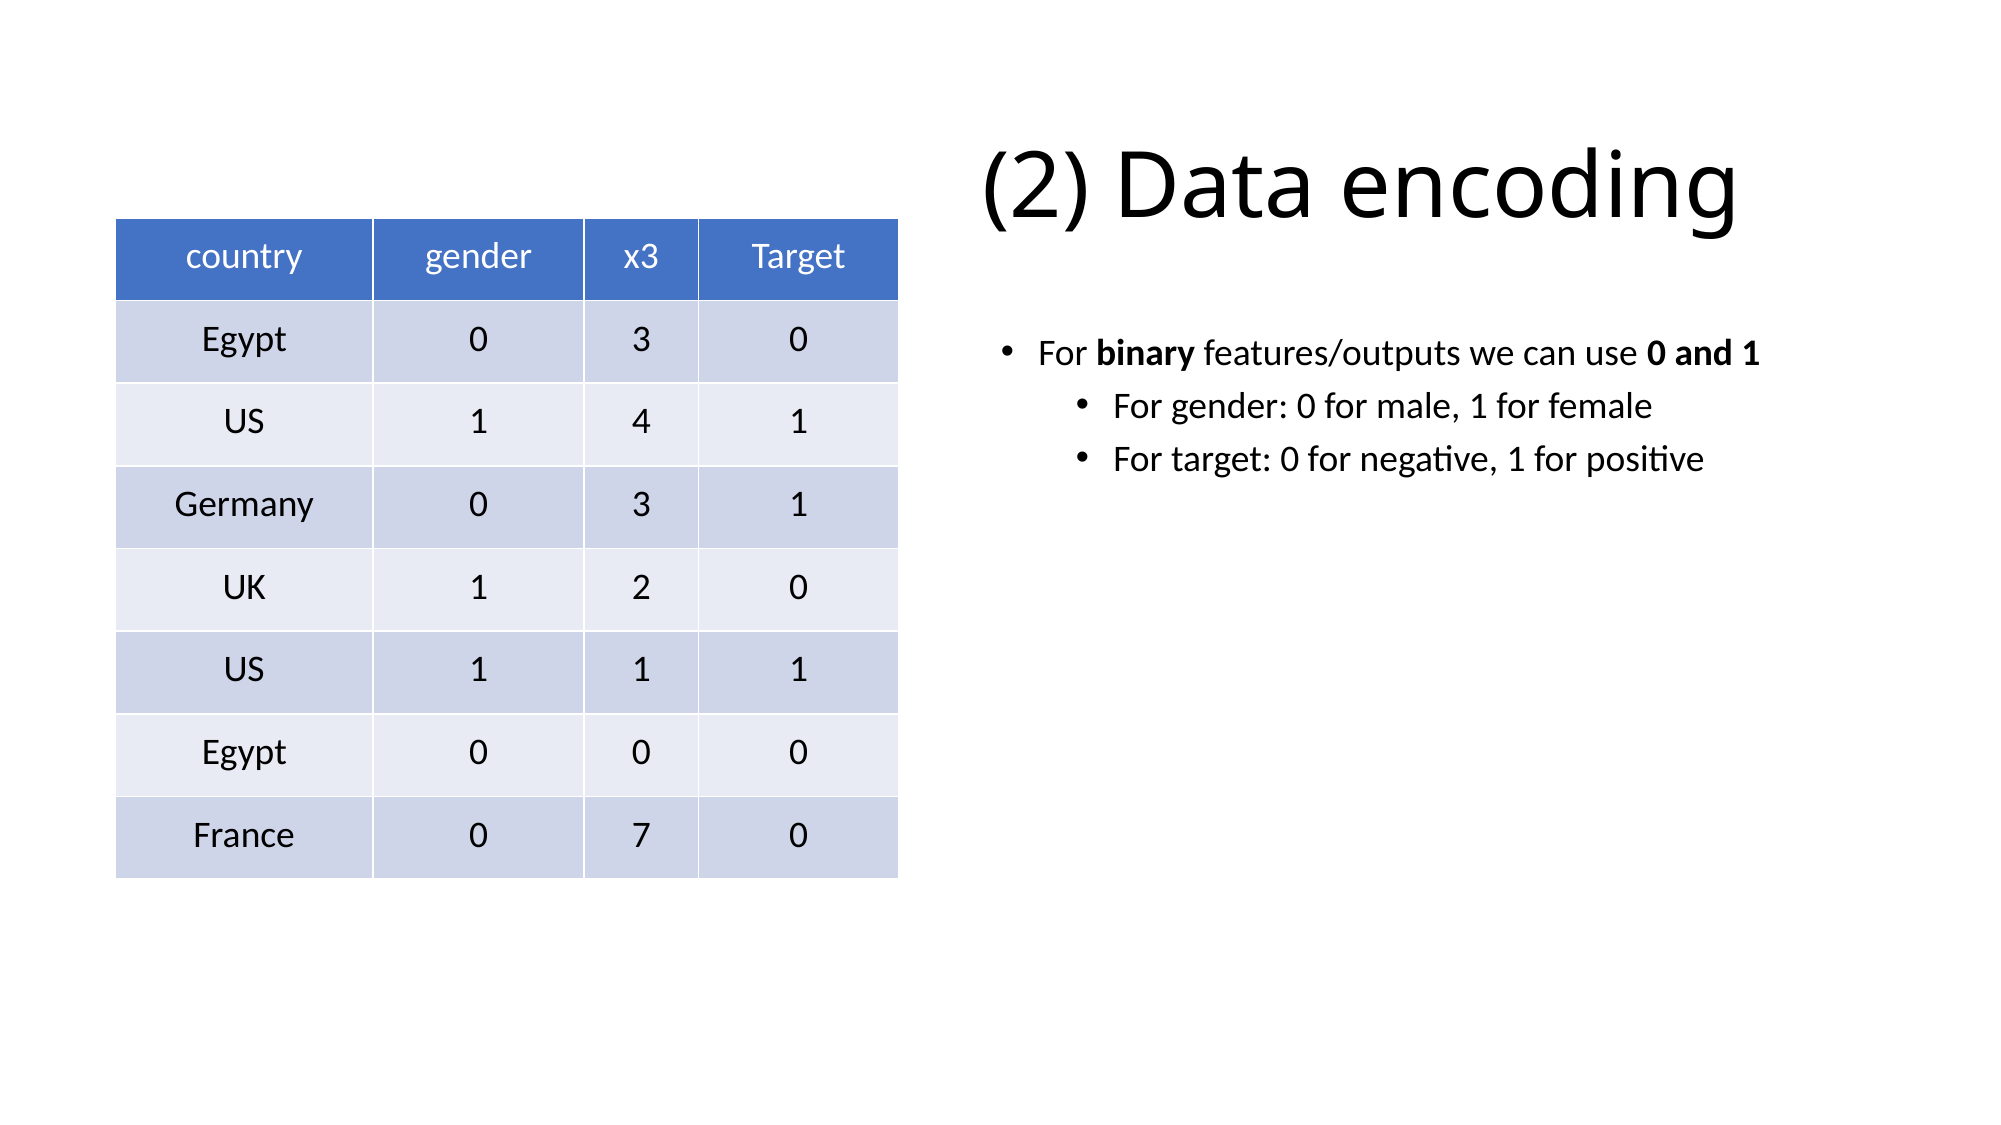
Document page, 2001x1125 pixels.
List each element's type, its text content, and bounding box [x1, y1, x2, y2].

table_cell Egypt [116, 715, 372, 796]
table_cell 1 [585, 632, 698, 713]
table_cell UK [116, 549, 372, 630]
table_cell 0 [374, 467, 583, 548]
table_cell Germany [116, 467, 372, 548]
table_cell US [116, 632, 372, 713]
table_cell 2 [585, 549, 698, 630]
table_header Target [699, 219, 898, 300]
table_cell 1 [699, 632, 898, 713]
table_cell 0 [374, 797, 583, 878]
table_cell 0 [699, 301, 898, 382]
table_cell 0 [374, 715, 583, 796]
table_header x3 [585, 219, 698, 300]
table_cell 3 [585, 301, 698, 382]
table_cell 0 [699, 715, 898, 796]
table_cell 0 [699, 797, 898, 878]
table_cell 3 [585, 467, 698, 548]
table_cell Egypt [116, 301, 372, 382]
table_cell US [116, 384, 372, 465]
title (2) Data encoding [967, 78, 1863, 297]
table_header country [116, 219, 372, 300]
table_cell 1 [374, 384, 583, 465]
table_cell 4 [585, 384, 698, 465]
table_cell 1 [374, 549, 583, 630]
table_cell 7 [585, 797, 698, 878]
table_cell 0 [585, 715, 698, 796]
table_cell 1 [374, 632, 583, 713]
table_cell 1 [699, 384, 898, 465]
table_cell France [116, 797, 372, 878]
text_box For binary features/outputs we can use 0 and 1 For gender: 0 for male, 1 for female For target: 0 for negative, 1 for positive [967, 325, 1863, 1014]
table_cell 0 [699, 549, 898, 630]
table_cell 0 [374, 301, 583, 382]
table_cell 1 [699, 467, 898, 548]
table_header gender [374, 219, 583, 300]
